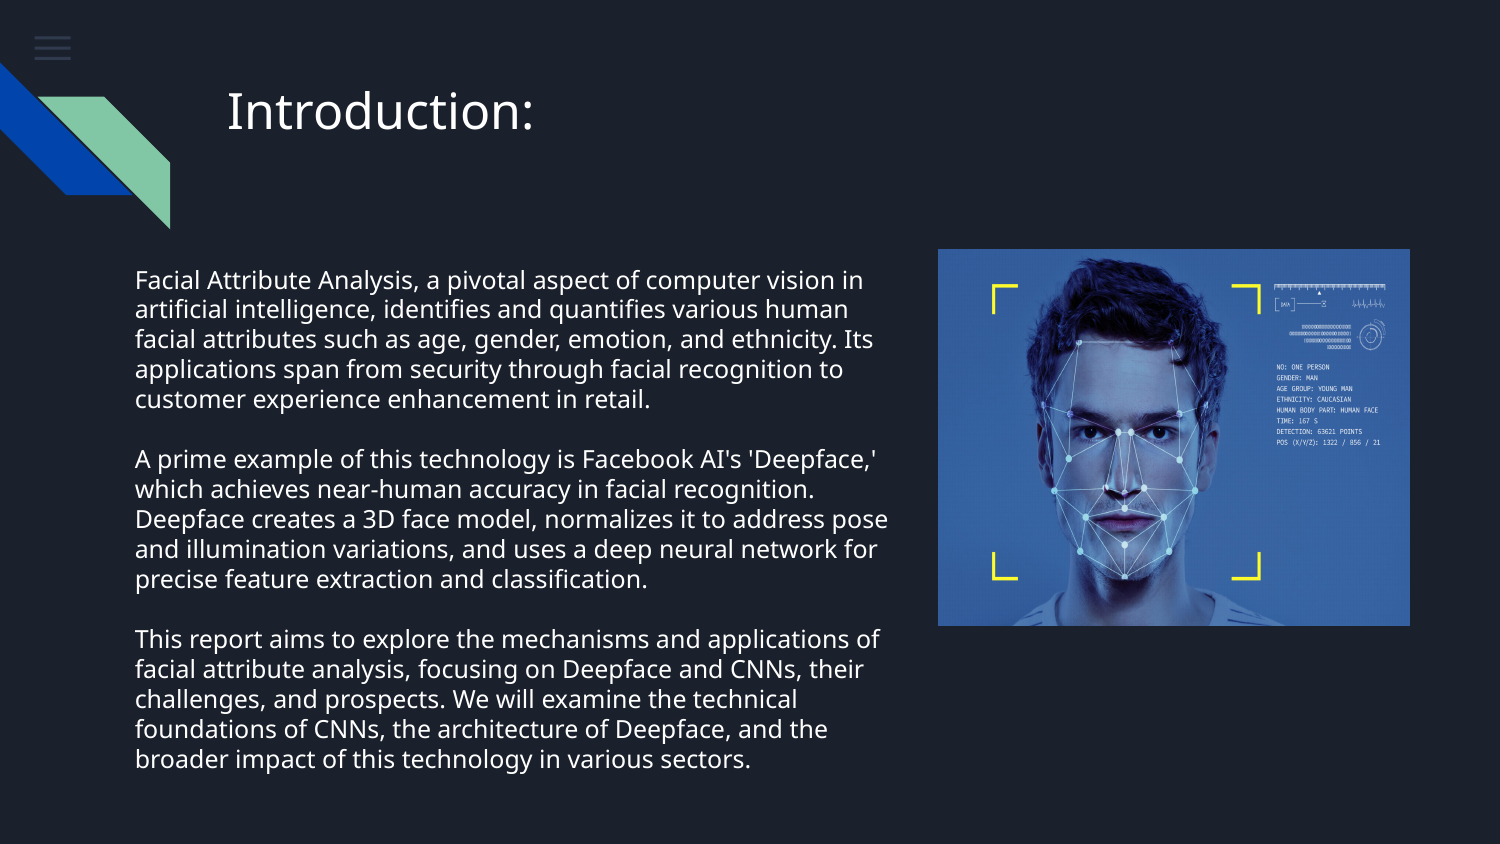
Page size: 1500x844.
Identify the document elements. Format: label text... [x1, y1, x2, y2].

title Introduction: [212, 64, 1368, 218]
text_box Facial Attribute Analysis, a pivotal aspect of computer vision in artificial intelligence, identifies and quantifies various human facial attributes such as age, gender, emotion, and ethnicity. Its applications span from security through facial recognition to customer experience enhancement in retail. A prime example of this technology is Facebook AI's 'Deepface,' which achieves near-human accuracy in facial recognition. Deepface creates a 3D face model, normalizes it to address pose and illumination variations, and uses a deep neural network for precise feature extraction and classification. This report aims to explore the mechanisms and applications of facial attribute analysis, focusing on Deepface and CNNs, their challenges, and prospects. We will examine the technical foundations of CNNs, the architecture of Deepface, and the broader impact of this technology in various sectors. [119, 249, 921, 812]
picture [938, 248, 1410, 627]
